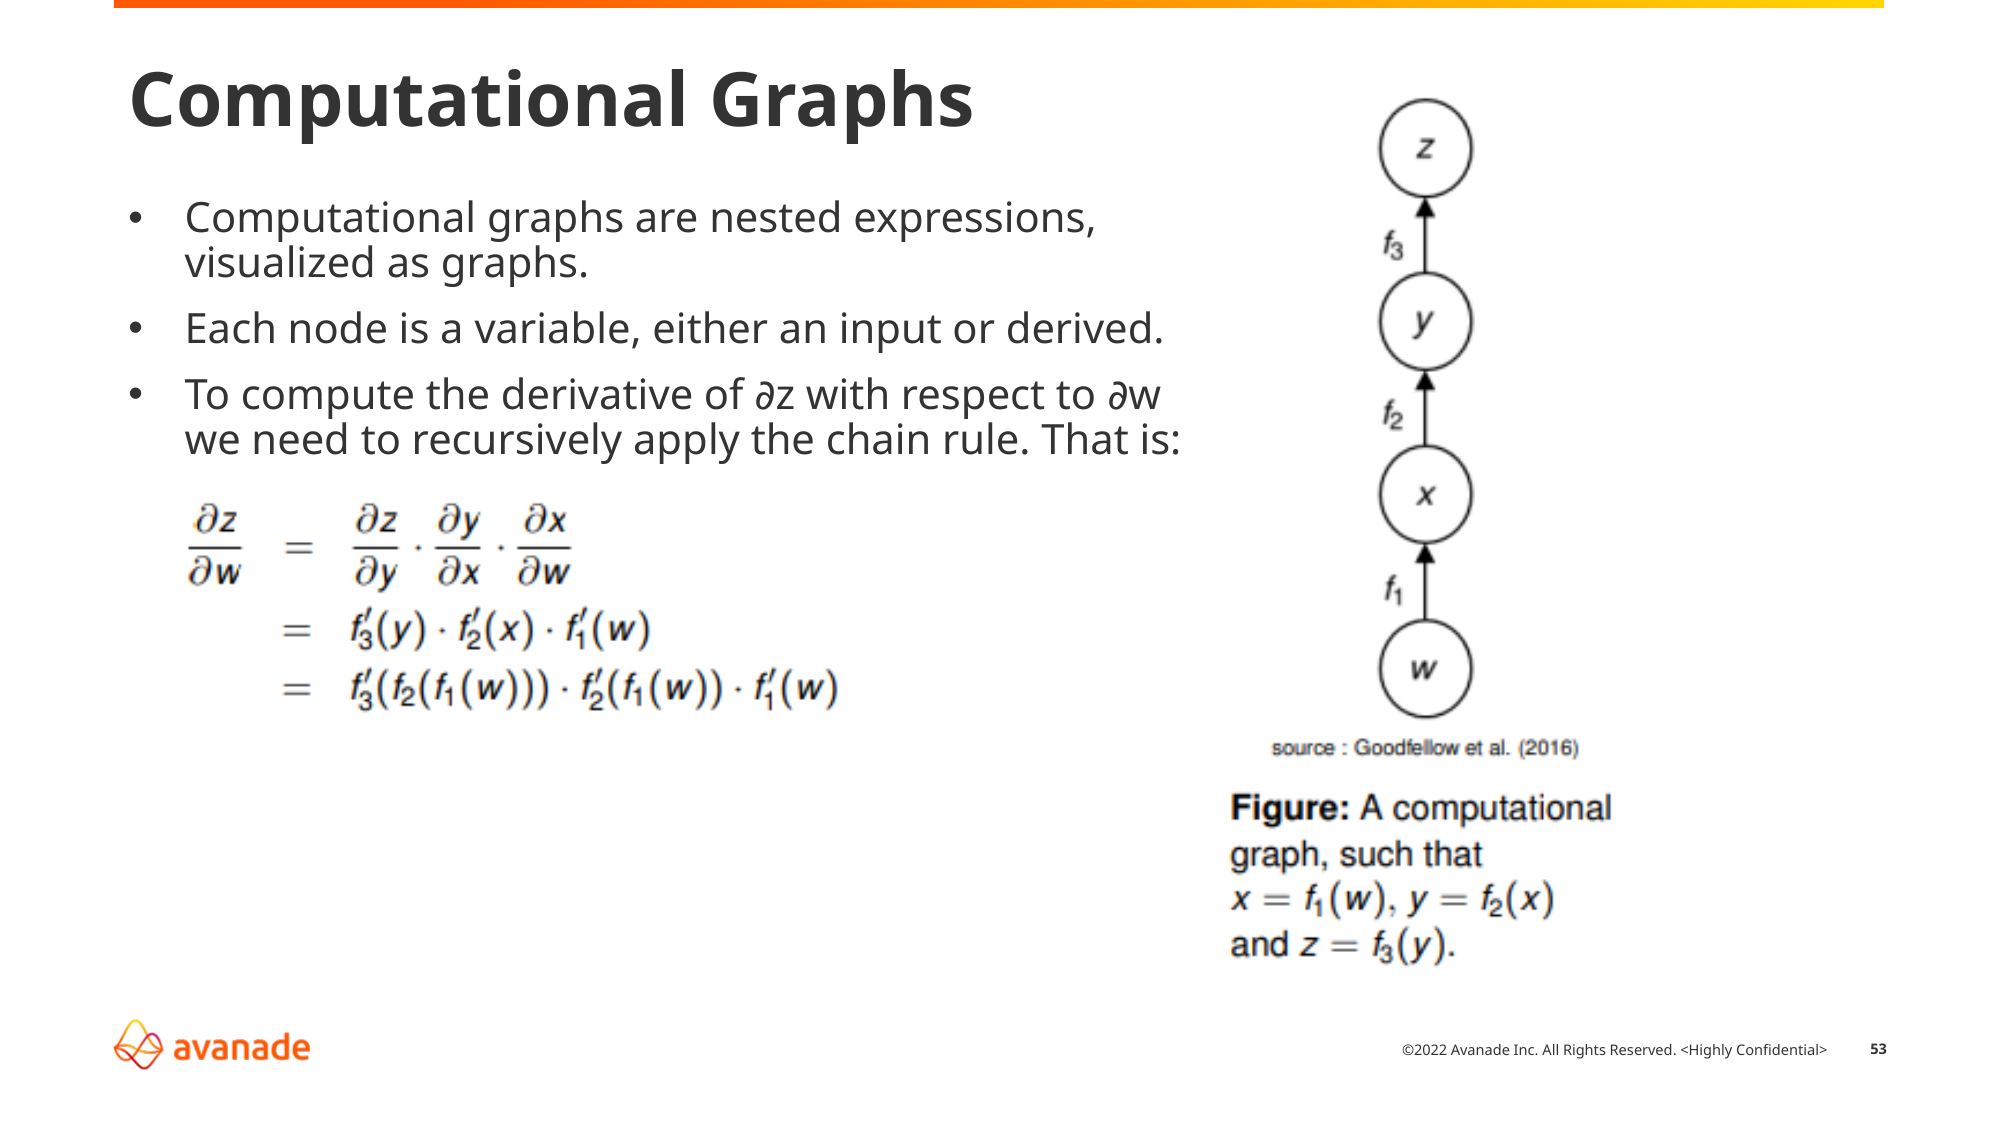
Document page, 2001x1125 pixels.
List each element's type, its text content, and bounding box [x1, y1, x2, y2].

picture [93, 999, 339, 1090]
picture [1214, 76, 1625, 982]
title Computational Graphs [113, 54, 1883, 219]
list Computational graphs are nested expressions, visualized as graphs. Each node is a variable, either an input or derived. To compute the derivative of ∂z with respect to ∂w we need to recursively apply the chain rule. That is: [113, 189, 1202, 904]
picture [174, 480, 855, 750]
